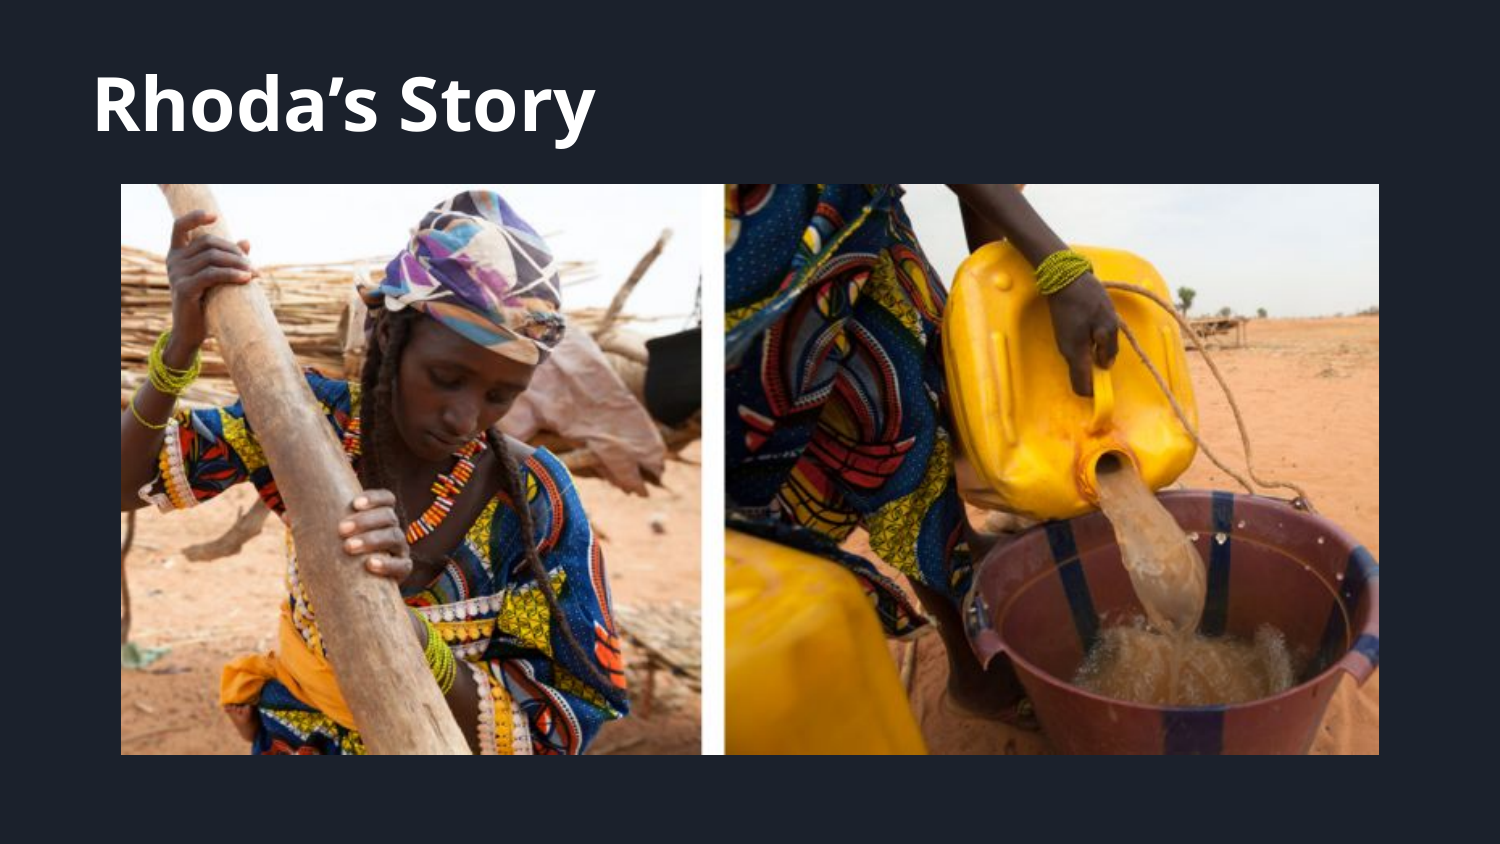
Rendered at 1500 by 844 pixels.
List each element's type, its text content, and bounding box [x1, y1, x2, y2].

picture [121, 183, 1379, 755]
text_box Rhoda’s Story [76, 41, 767, 150]
text_box [32, 80, 678, 719]
